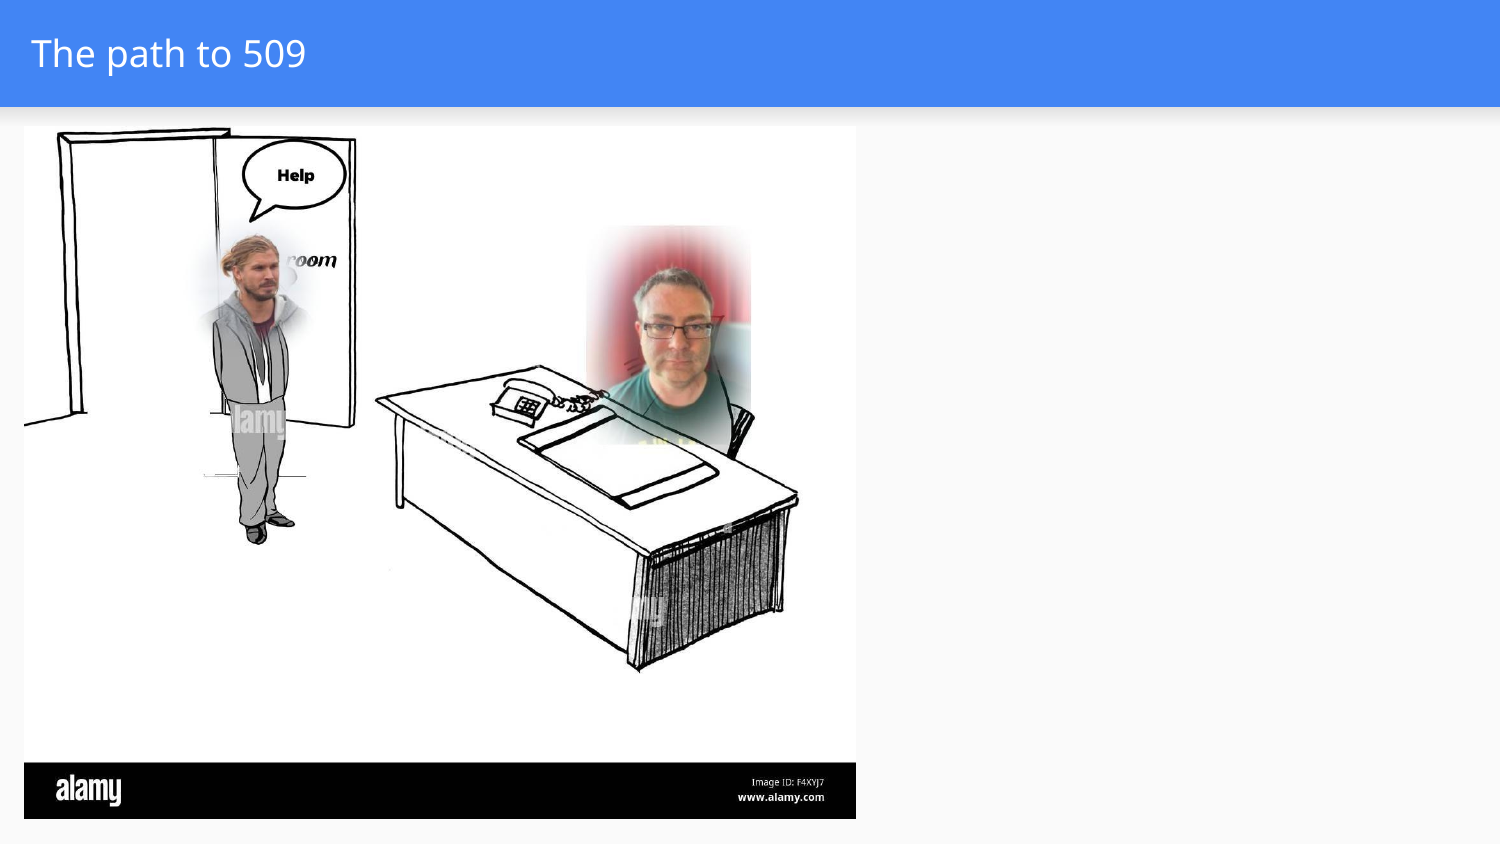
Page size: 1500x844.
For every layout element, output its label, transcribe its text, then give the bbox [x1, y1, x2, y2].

title The path to 509 [16, 2, 1464, 102]
picture [24, 126, 857, 819]
